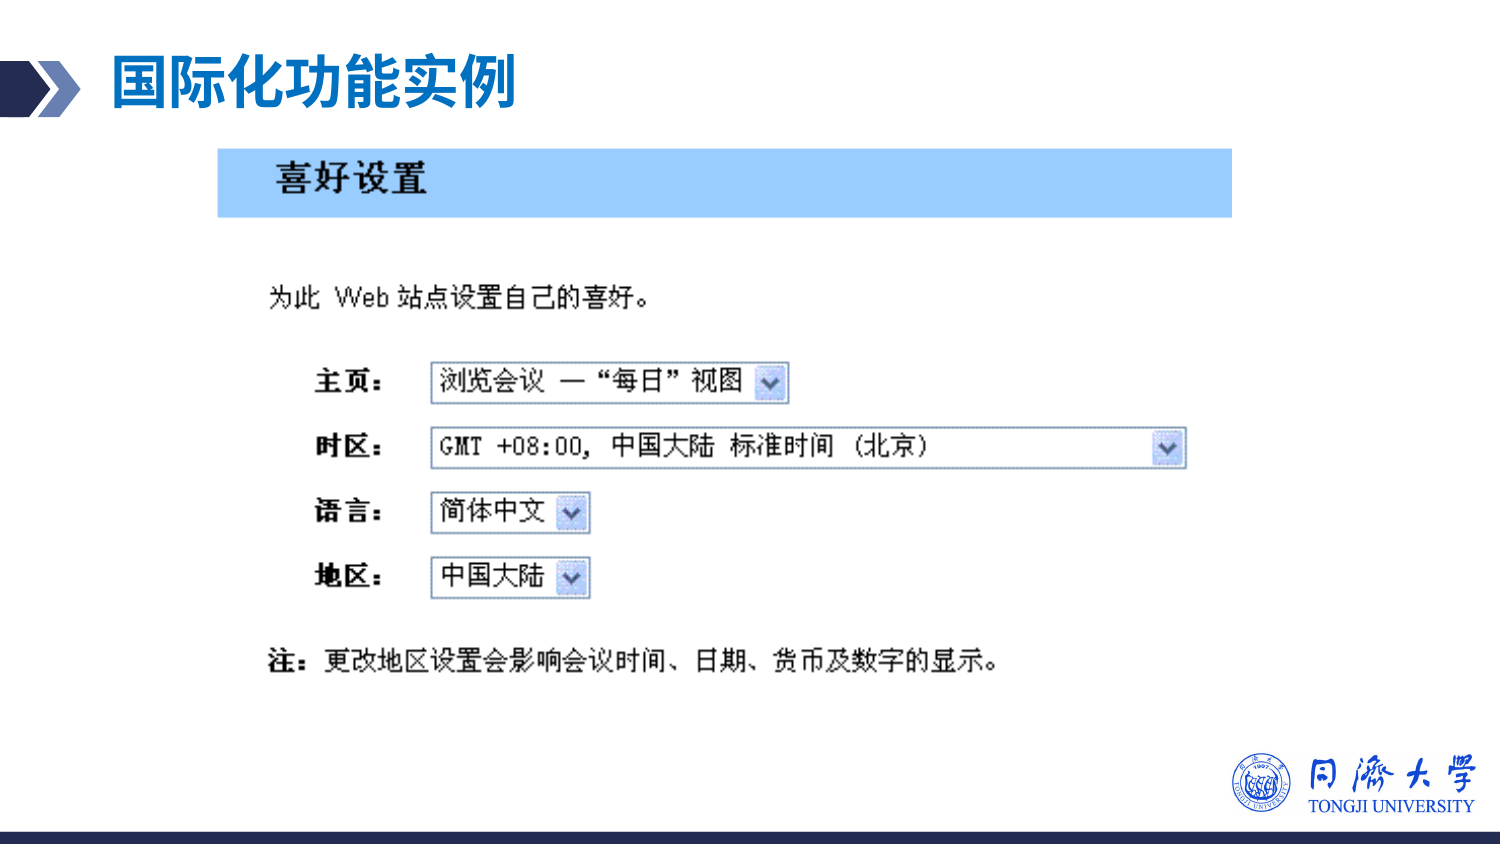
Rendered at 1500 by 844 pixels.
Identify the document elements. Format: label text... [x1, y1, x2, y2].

title 国际化功能实例 [95, 46, 967, 132]
picture [210, 141, 1232, 703]
picture [1230, 751, 1480, 815]
